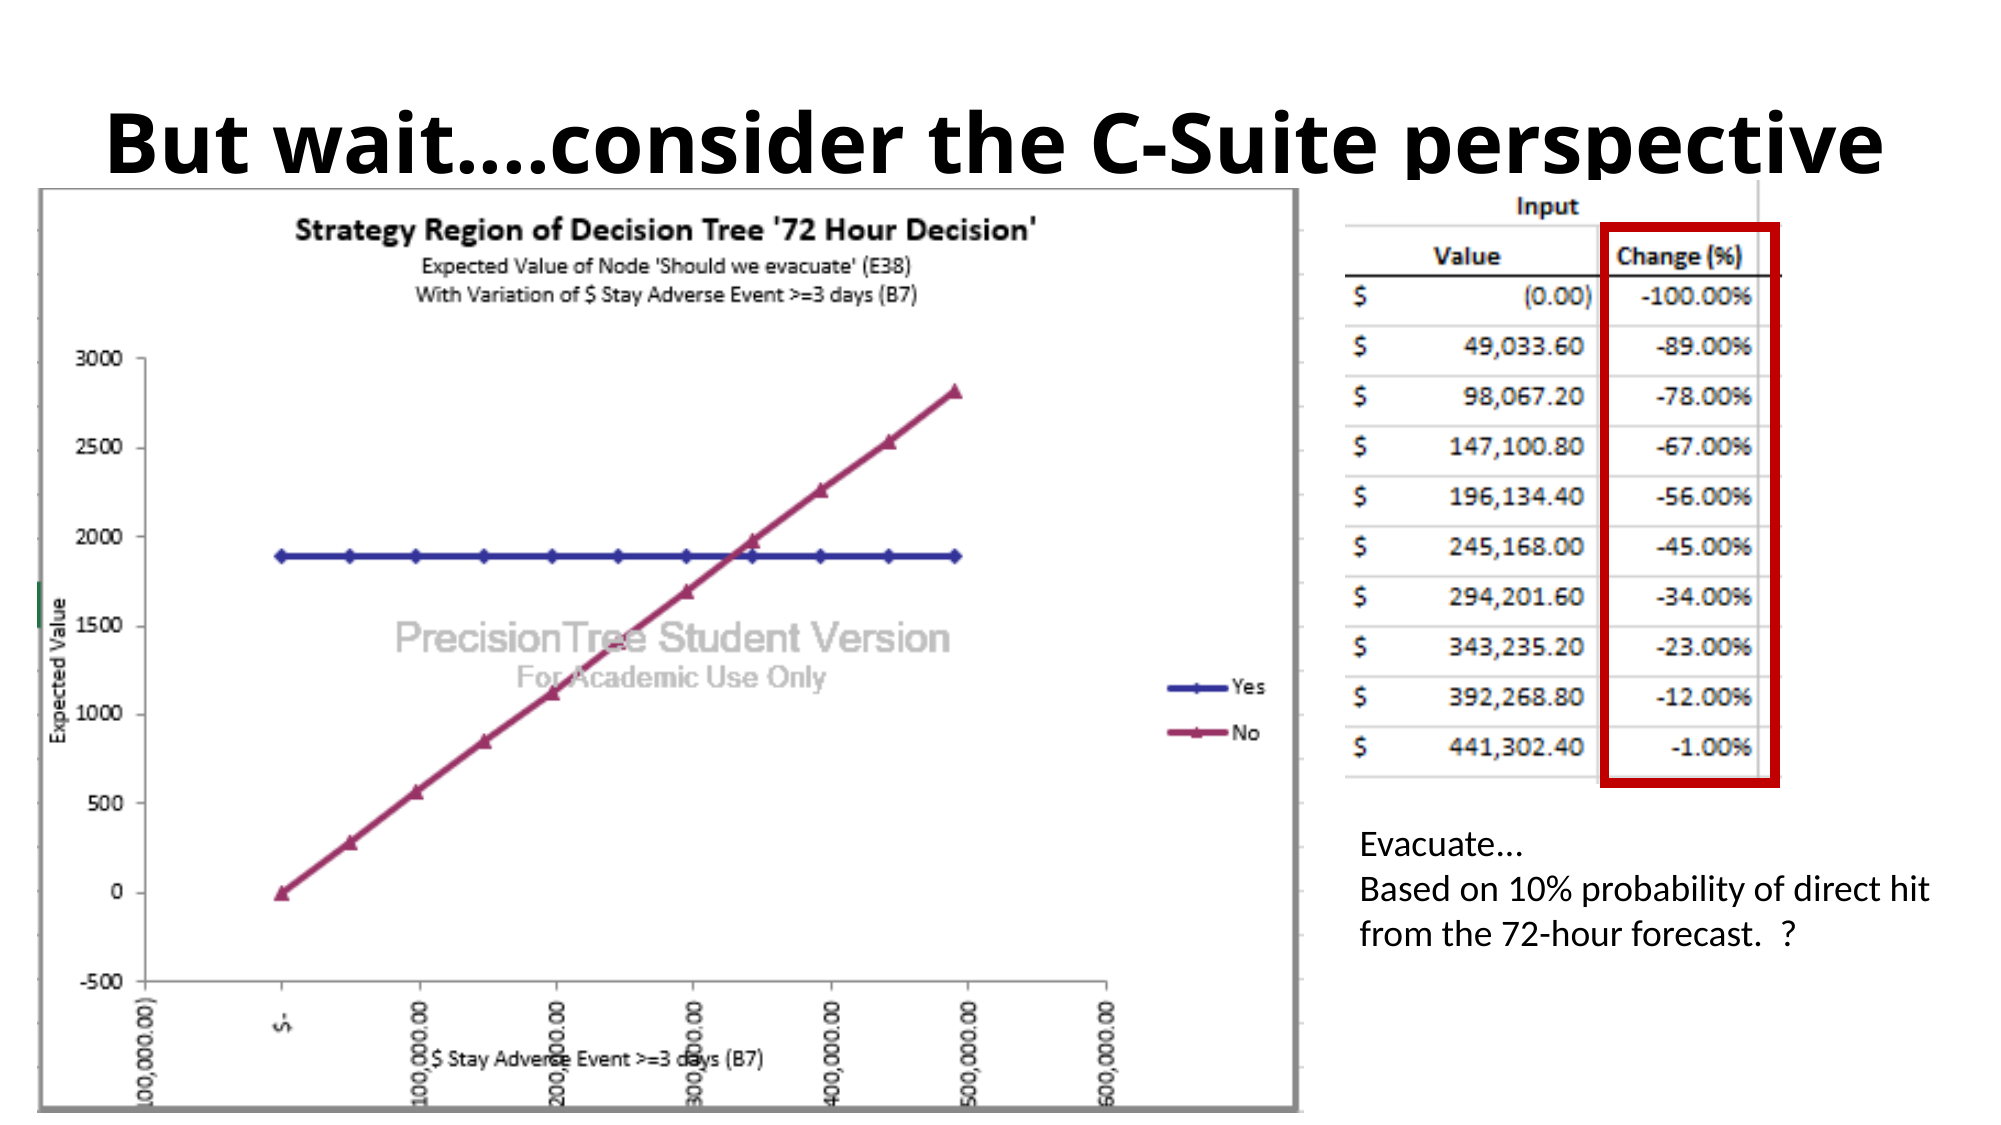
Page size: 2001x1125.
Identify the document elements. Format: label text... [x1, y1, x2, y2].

text_box Evacuate... Based on 10% probability of direct hit from the 72-hour forecast. ? [1344, 811, 1964, 962]
picture [1345, 180, 1783, 784]
title But wait....consider the C-Suite perspective [88, 36, 1913, 257]
picture [37, 188, 1304, 1114]
